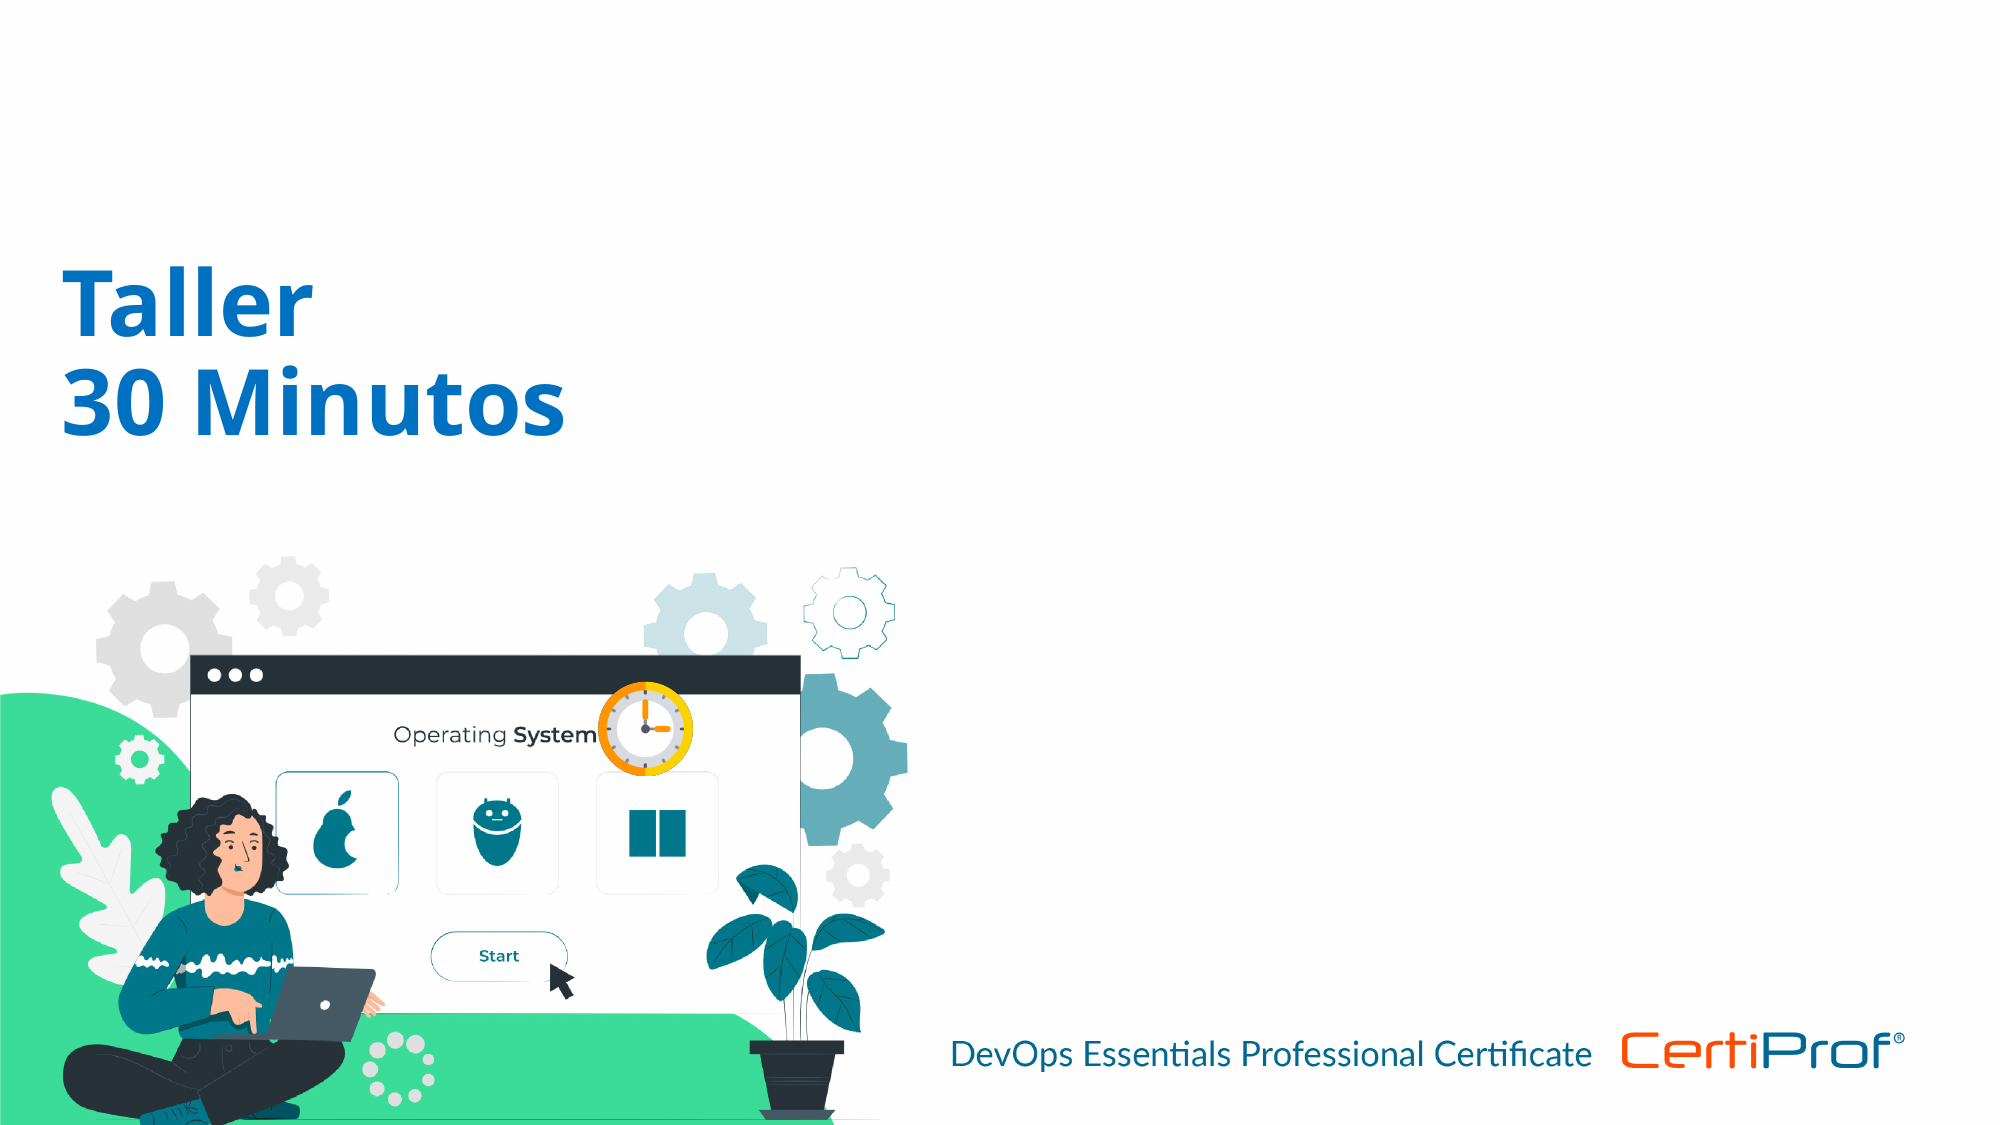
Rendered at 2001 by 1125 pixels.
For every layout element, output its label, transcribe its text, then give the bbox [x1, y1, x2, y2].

text_box Taller 30 Minutos [46, 247, 1772, 465]
picture [0, 0, 2001, 1125]
